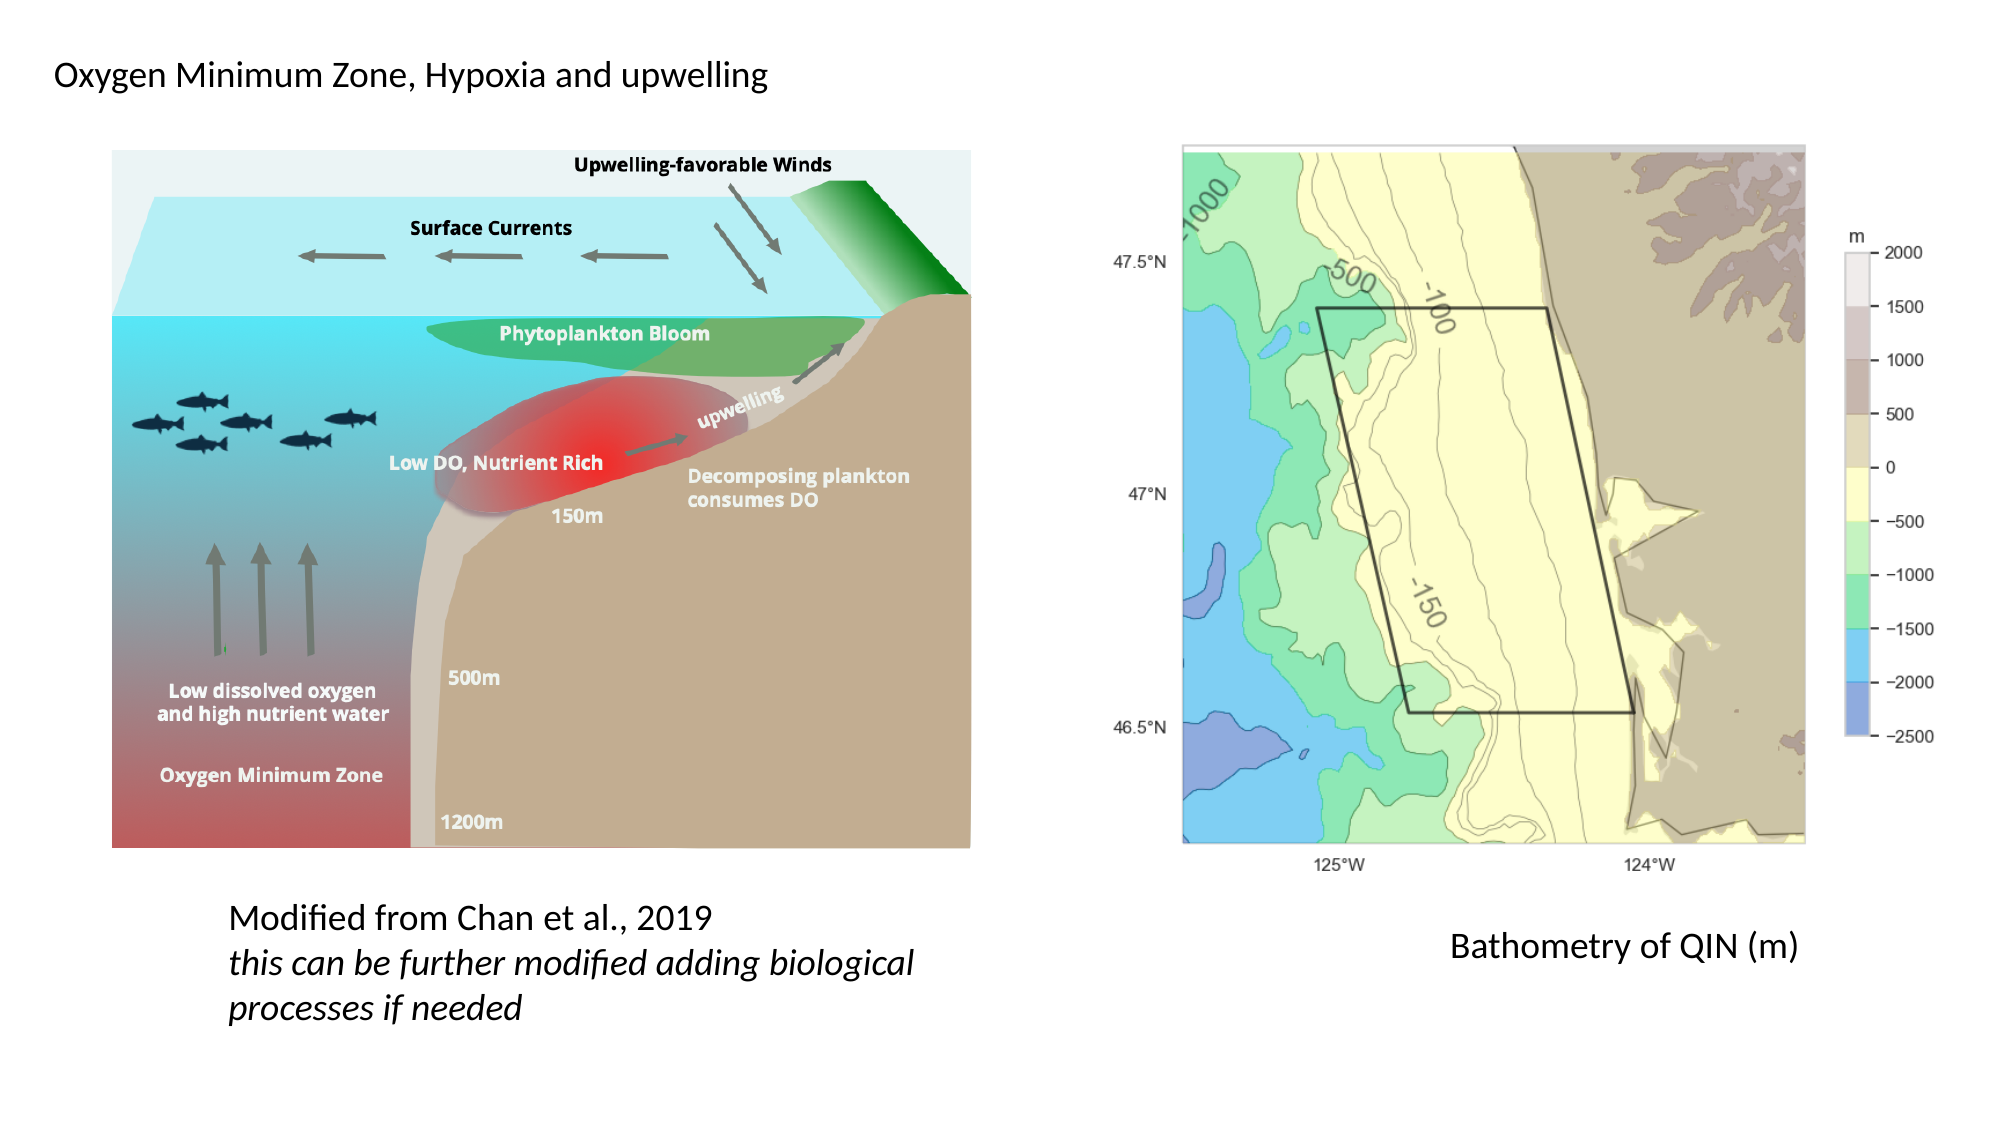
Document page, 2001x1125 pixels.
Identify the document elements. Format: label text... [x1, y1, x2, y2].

text_box Bathometry of QIN (m) [1435, 913, 1815, 973]
picture [1102, 134, 1945, 886]
picture [22, 150, 1079, 854]
text_box Oxygen Minimum Zone, Hypoxia and upwelling [39, 42, 828, 103]
text_box Modified from Chan et al., 2019 this can be further modified adding biological processes if needed [213, 885, 968, 1035]
